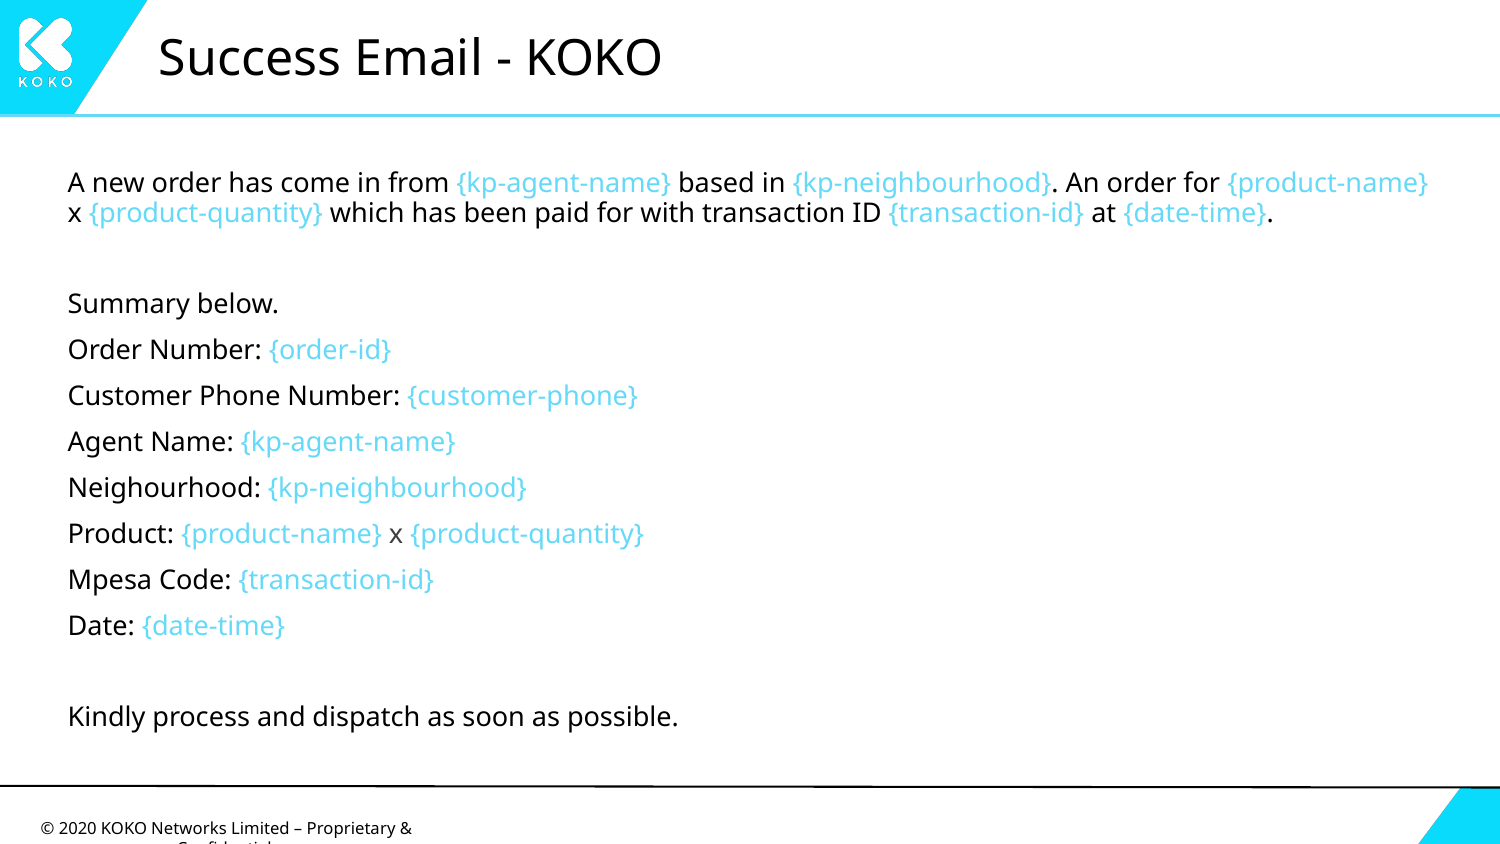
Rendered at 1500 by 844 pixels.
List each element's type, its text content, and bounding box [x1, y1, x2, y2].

subtitle A new order has come in from {kp-agent-name} based in {kp-neighbourhood}. An order for {product-name} x {product-quantity} which has been paid for with transaction ID {transaction-id} at {date-time}. Summary below. Order Number: {order-id} Customer Phone Number: {customer-phone} Agent Name: {kp-agent-name} Neighourhood: {kp-neighbourhood} Product: {product-name} x {product-quantity} Mpesa Code: {transaction-id} Date: {date-time} Kindly process and dispatch as soon as possible. [56, 163, 1444, 761]
picture [0, 0, 148, 114]
picture [1419, 789, 1500, 844]
title Success Email - KOKO [147, 11, 1444, 108]
